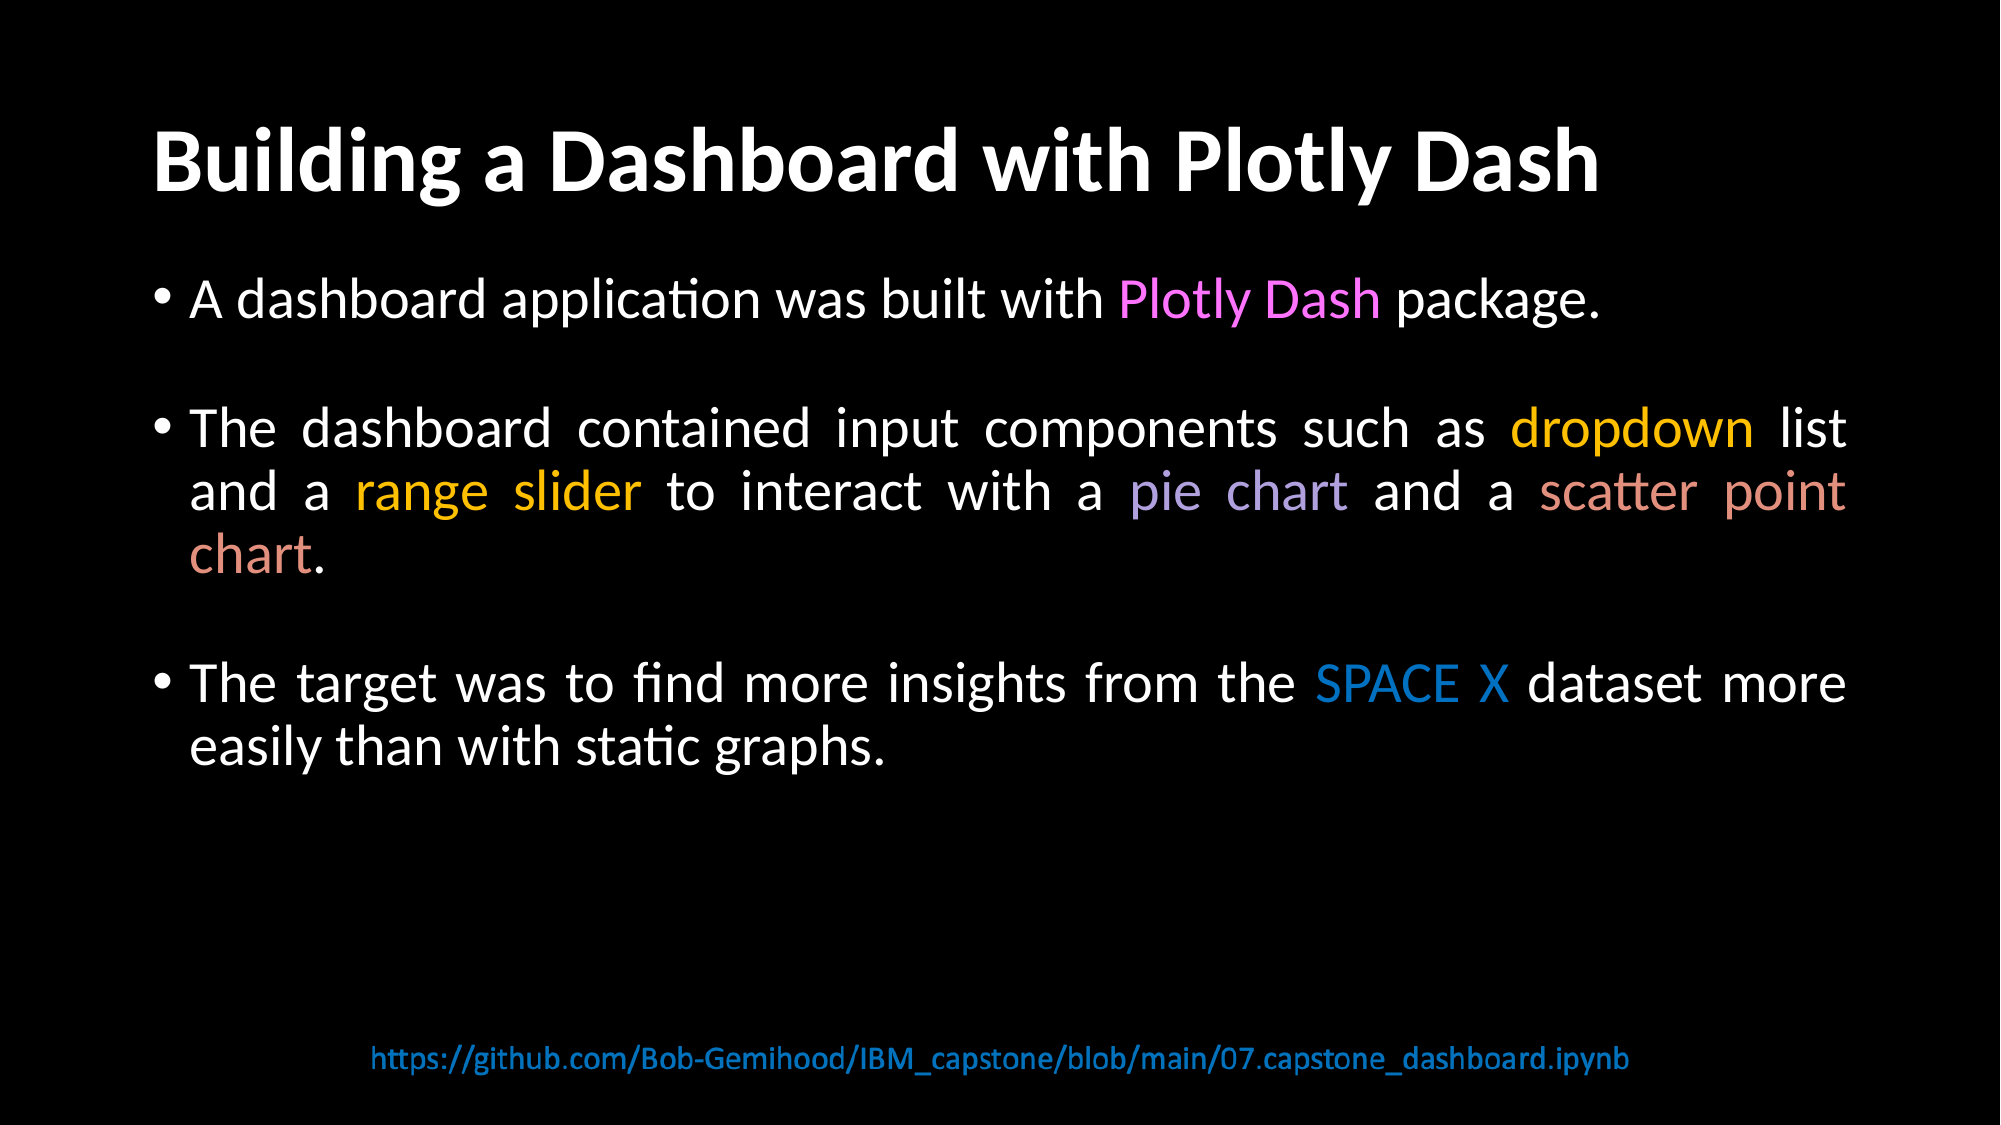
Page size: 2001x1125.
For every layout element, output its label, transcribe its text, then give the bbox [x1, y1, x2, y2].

title Building a Dashboard with Plotly Dash [137, 86, 1863, 237]
picture [362, 1036, 1638, 1083]
list A dashboard application was built with Plotly Dash package. The dashboard contained input components such as dropdown list and a range slider to interact with a pie chart and a scatter point chart. The target was to find more insights from the SPACE X dataset more easily than with static graphs. [137, 260, 1863, 1014]
